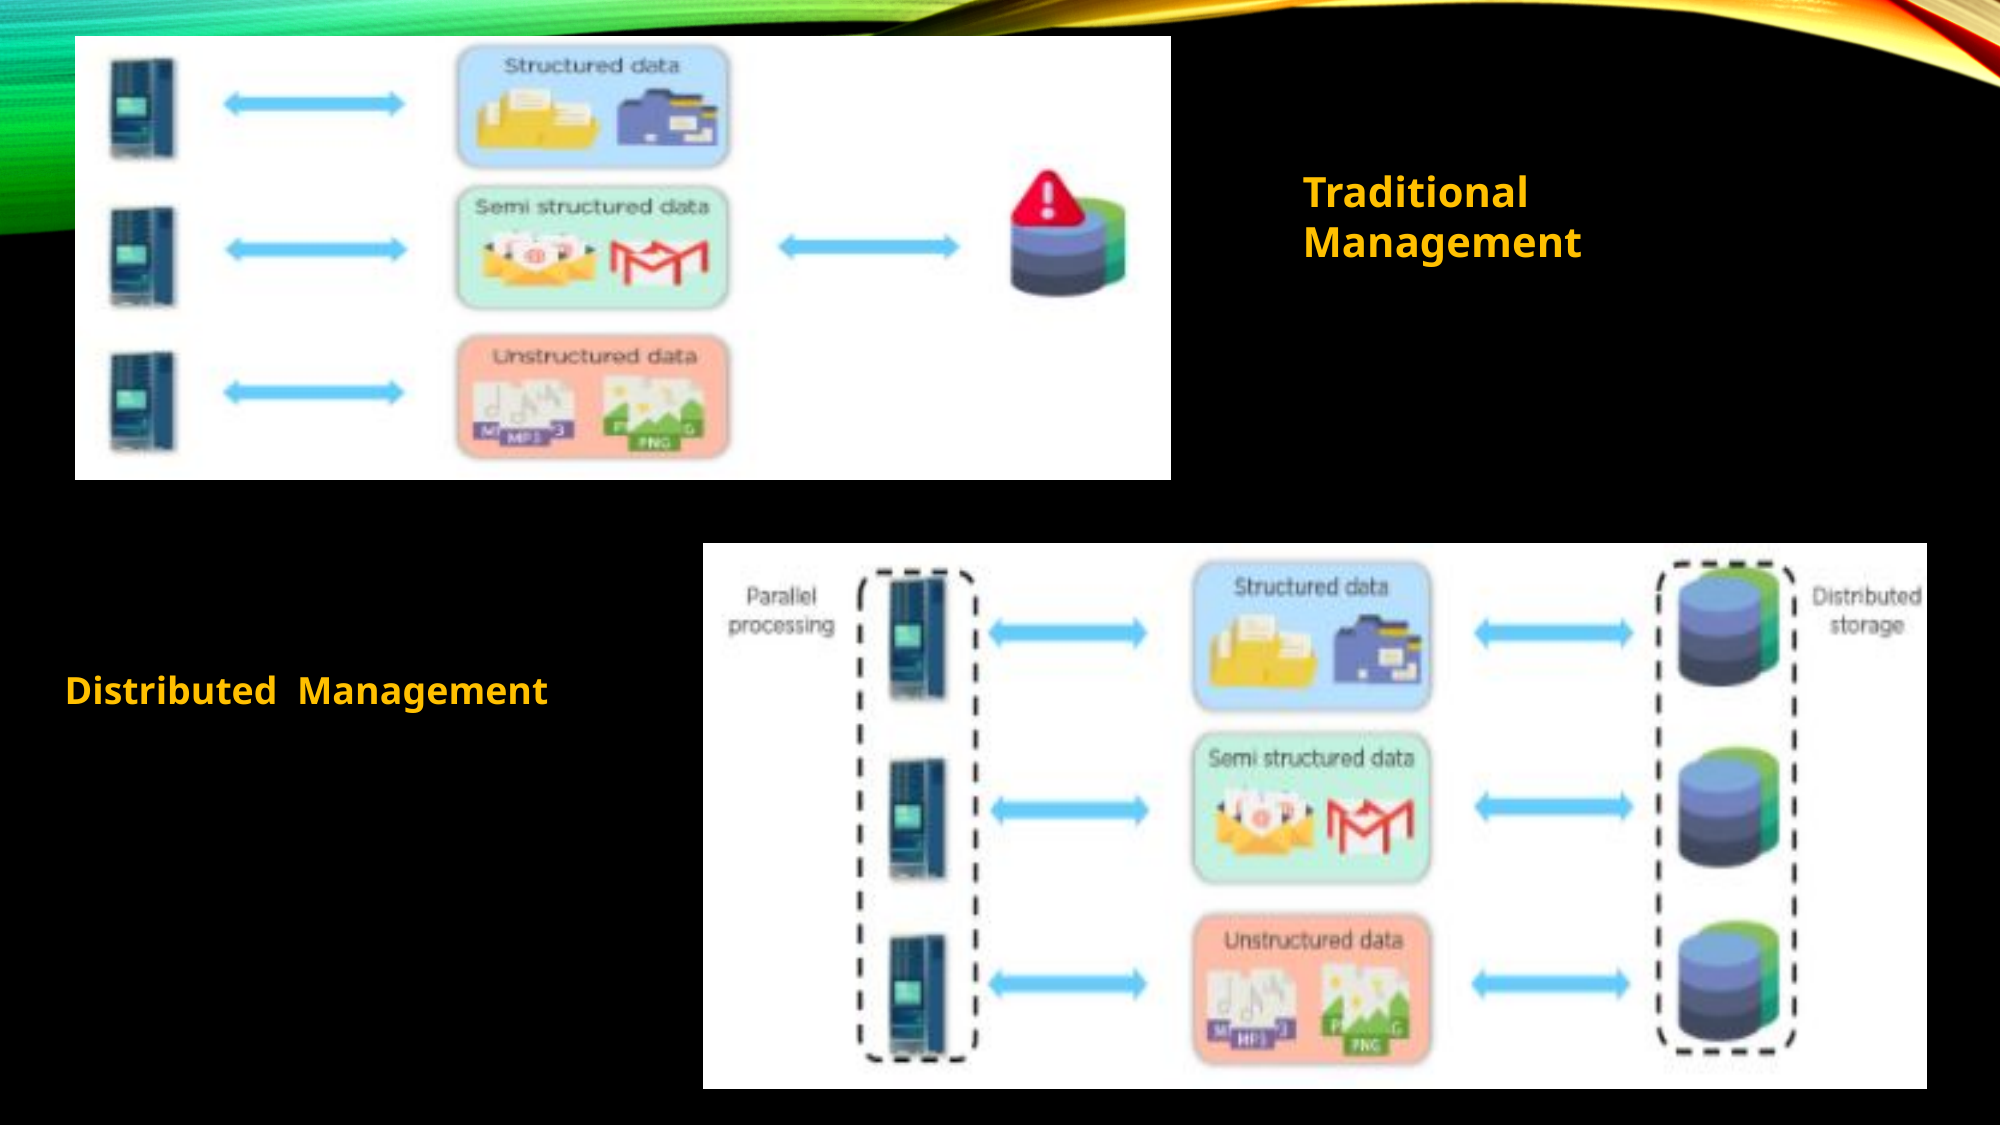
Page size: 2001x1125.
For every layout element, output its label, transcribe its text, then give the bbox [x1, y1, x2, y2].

text_box Traditional Management [1287, 157, 1817, 273]
text_box Distributed Management [49, 659, 624, 720]
picture [703, 542, 1927, 1089]
picture [0, 0, 2000, 480]
